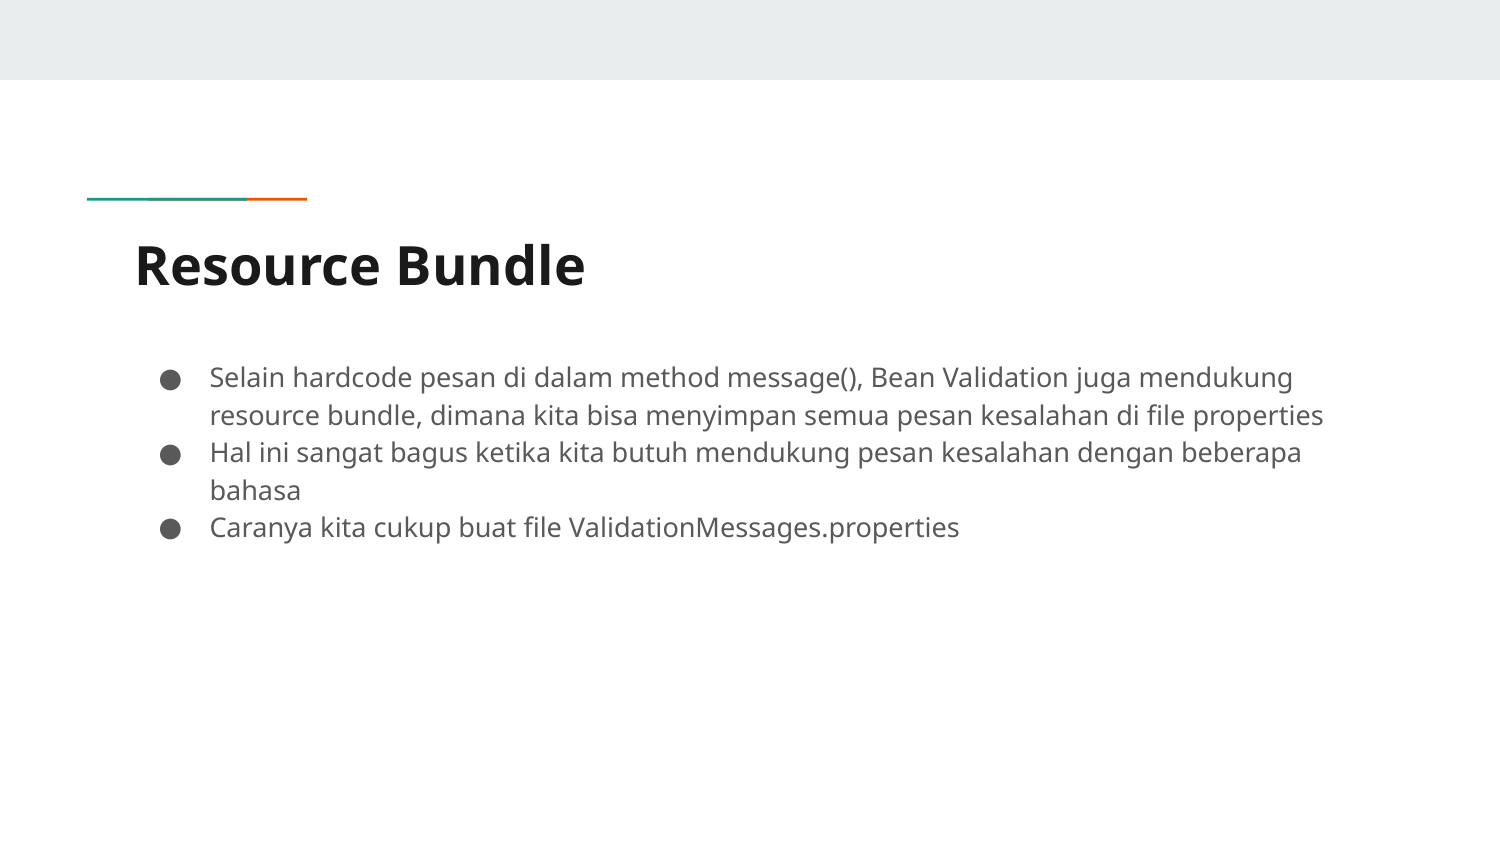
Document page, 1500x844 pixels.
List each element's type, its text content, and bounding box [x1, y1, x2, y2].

title Resource Bundle [119, 216, 1381, 305]
list Selain hardcode pesan di dalam method message(), Bean Validation juga mendukung resource bundle, dimana kita bisa menyimpan semua pesan kesalahan di file properties Hal ini sangat bagus ketika kita butuh mendukung pesan kesalahan dengan beberapa bahasa Caranya kita cukup buat file ValidationMessages.properties [119, 341, 1381, 712]
